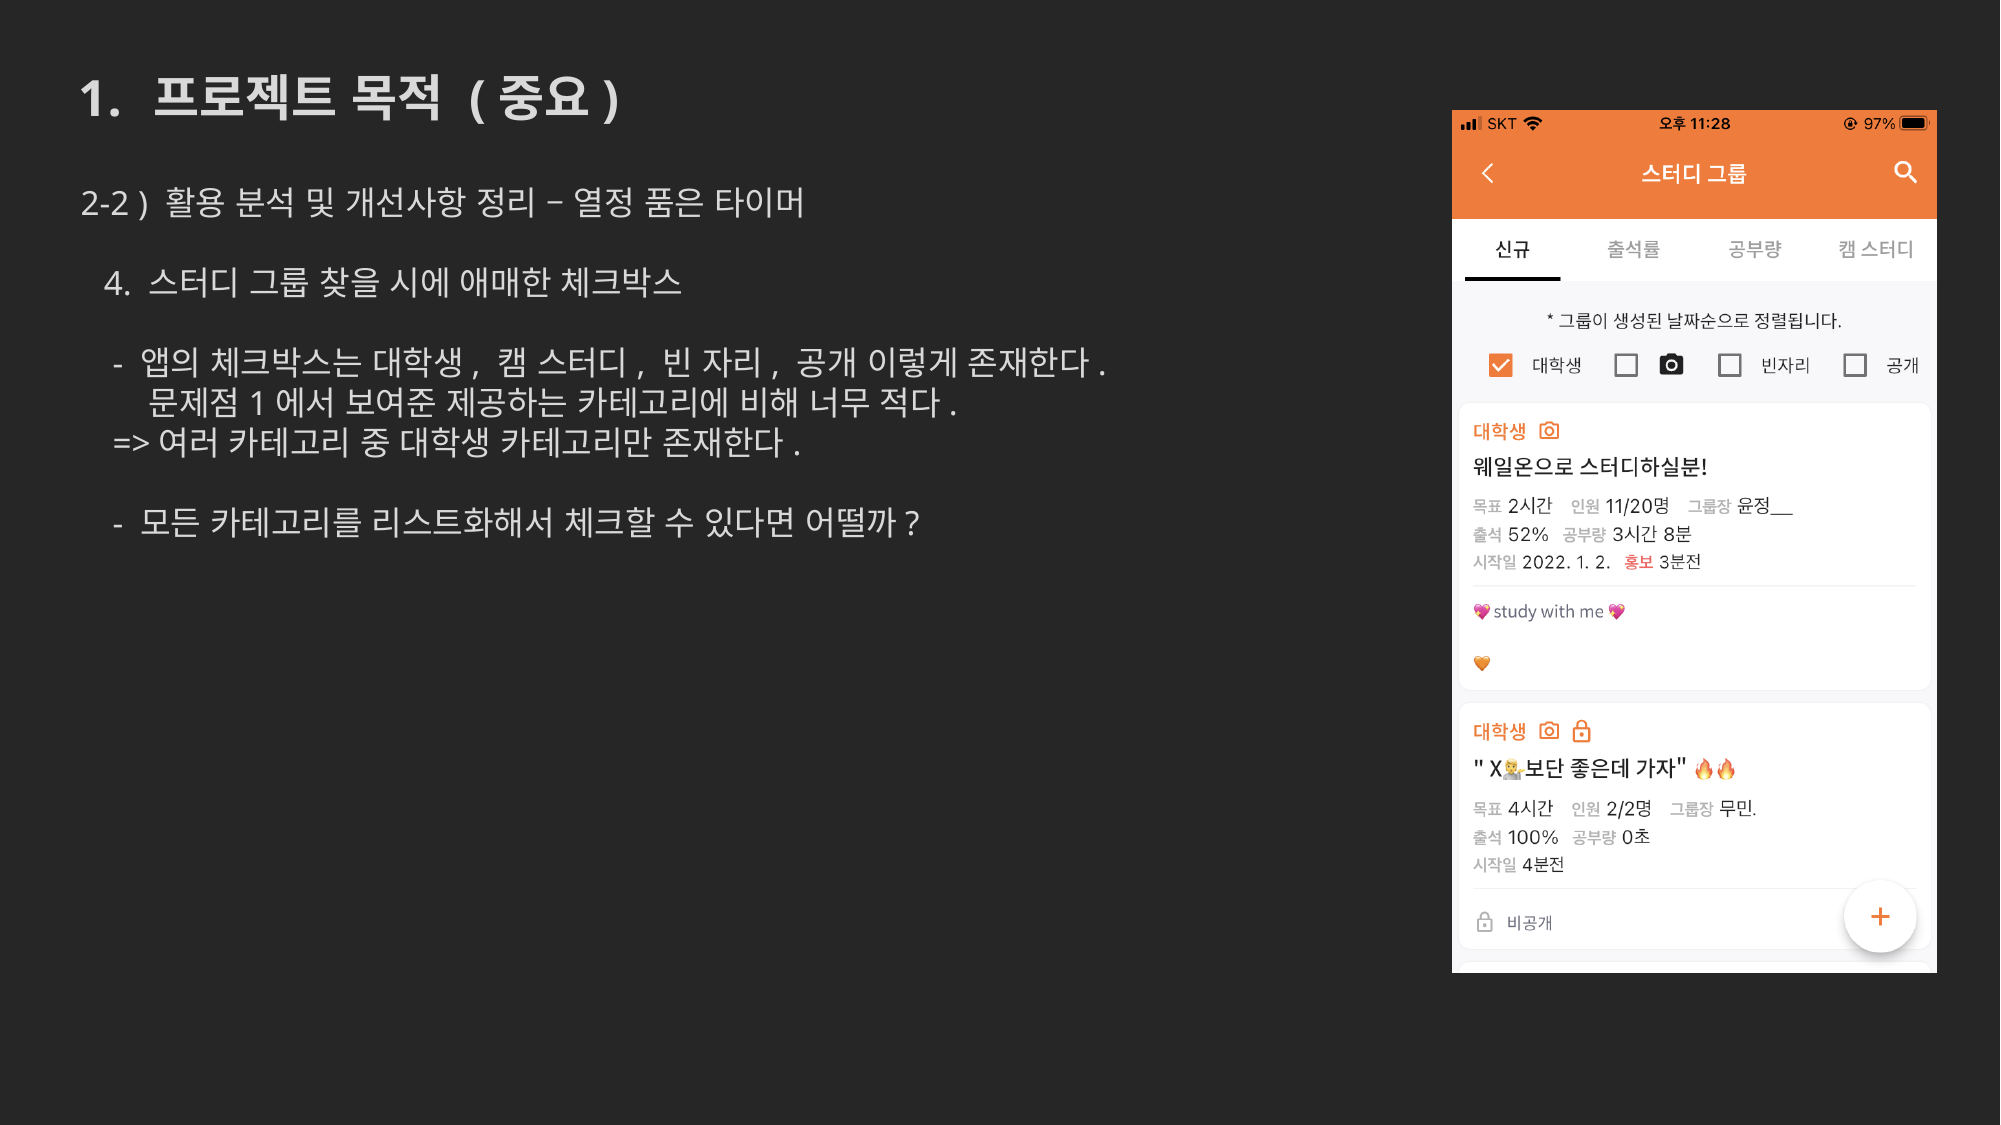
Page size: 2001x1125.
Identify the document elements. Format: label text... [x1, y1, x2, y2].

picture [1452, 110, 1937, 973]
text_box 4. 스터디 그룹 찾을 시에 애매한 체크박스 - 앱의 체크박스는 대학생, 캠 스터디, 빈 자리, 공개 이렇게 존재한다. 문제점1에서 보여준 제공하는 카테고리에 비해 너무 적다. =>여러 카테고리 중 대학생 카테고리만 존재한다. - 모든 카테고리를 리스트화해서 체크할 수 있다면 어떨까? [89, 254, 1261, 550]
text_box 프로젝트 목적 (중요) [63, 58, 1937, 134]
text_box 2-2 ) 활용 분석 및 개선사항 정리 – 열정 품은 타이머 [65, 175, 1452, 230]
